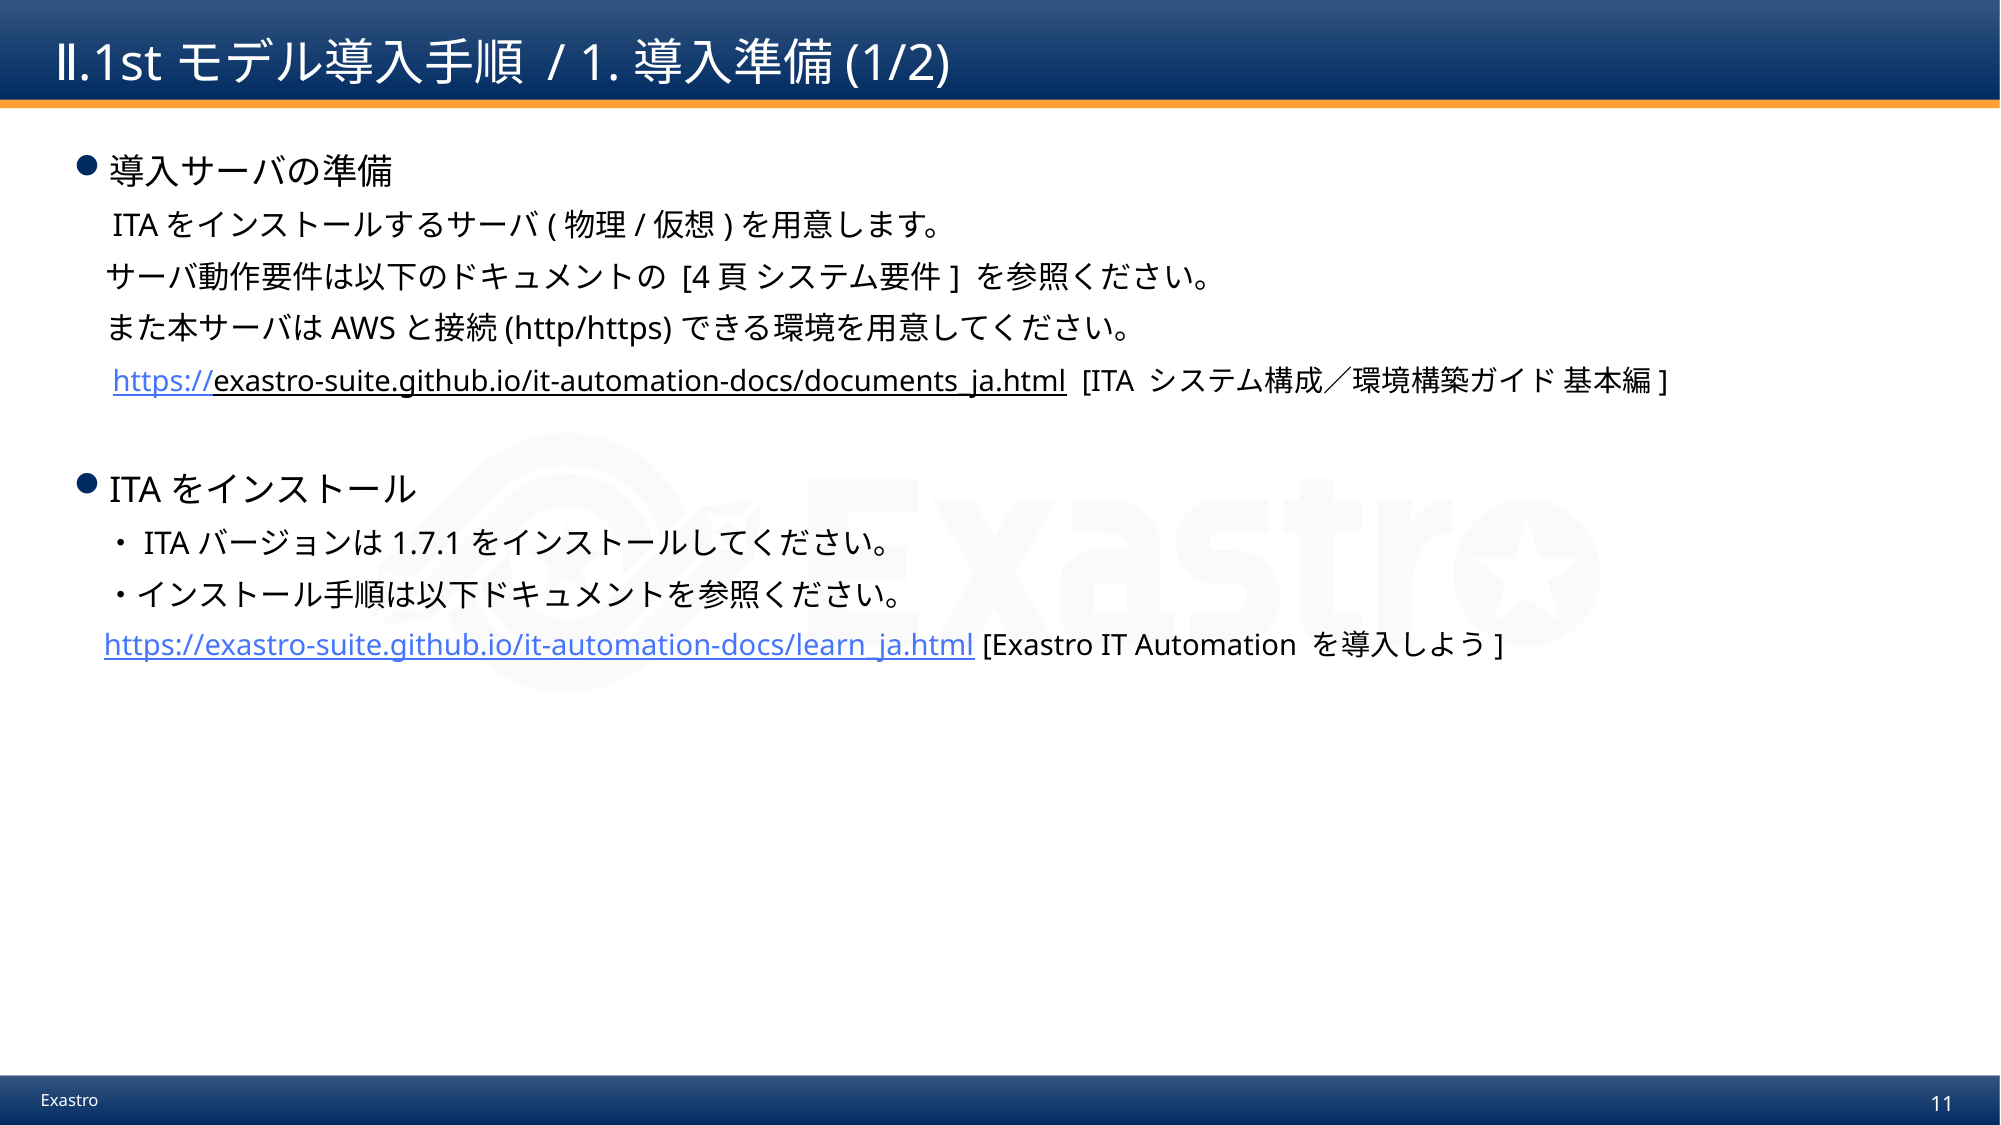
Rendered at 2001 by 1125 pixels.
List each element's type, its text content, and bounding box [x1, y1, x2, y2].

list 導入サーバの準備 ITAをインストールするサーバ(物理/仮想)を用意します。 サーバ動作要件は以下のドキュメントの [4頁 システム要件] を参照ください。 また本サーバはAWSと接続(http/https)できる環境を用意してください。 https://exastro-suite.github.io/it-automation-docs/documents_ja.html [ITA システム構成／環境構築ガイド 基本編] ITAをインストール ・ITAバージョンは1.7.1をインストールしてください。 ・インストール手順は以下ドキュメントを参照ください。 https://exastro-suite.github.io/it-automation-docs/learn_ja.html [Exastro IT Automation を導入しよう] [29, 137, 1961, 1083]
picture [0, 0, 2000, 1125]
title Ⅱ.1stモデル導入手順 / 1.導入準備(1/2) [39, 18, 1961, 96]
